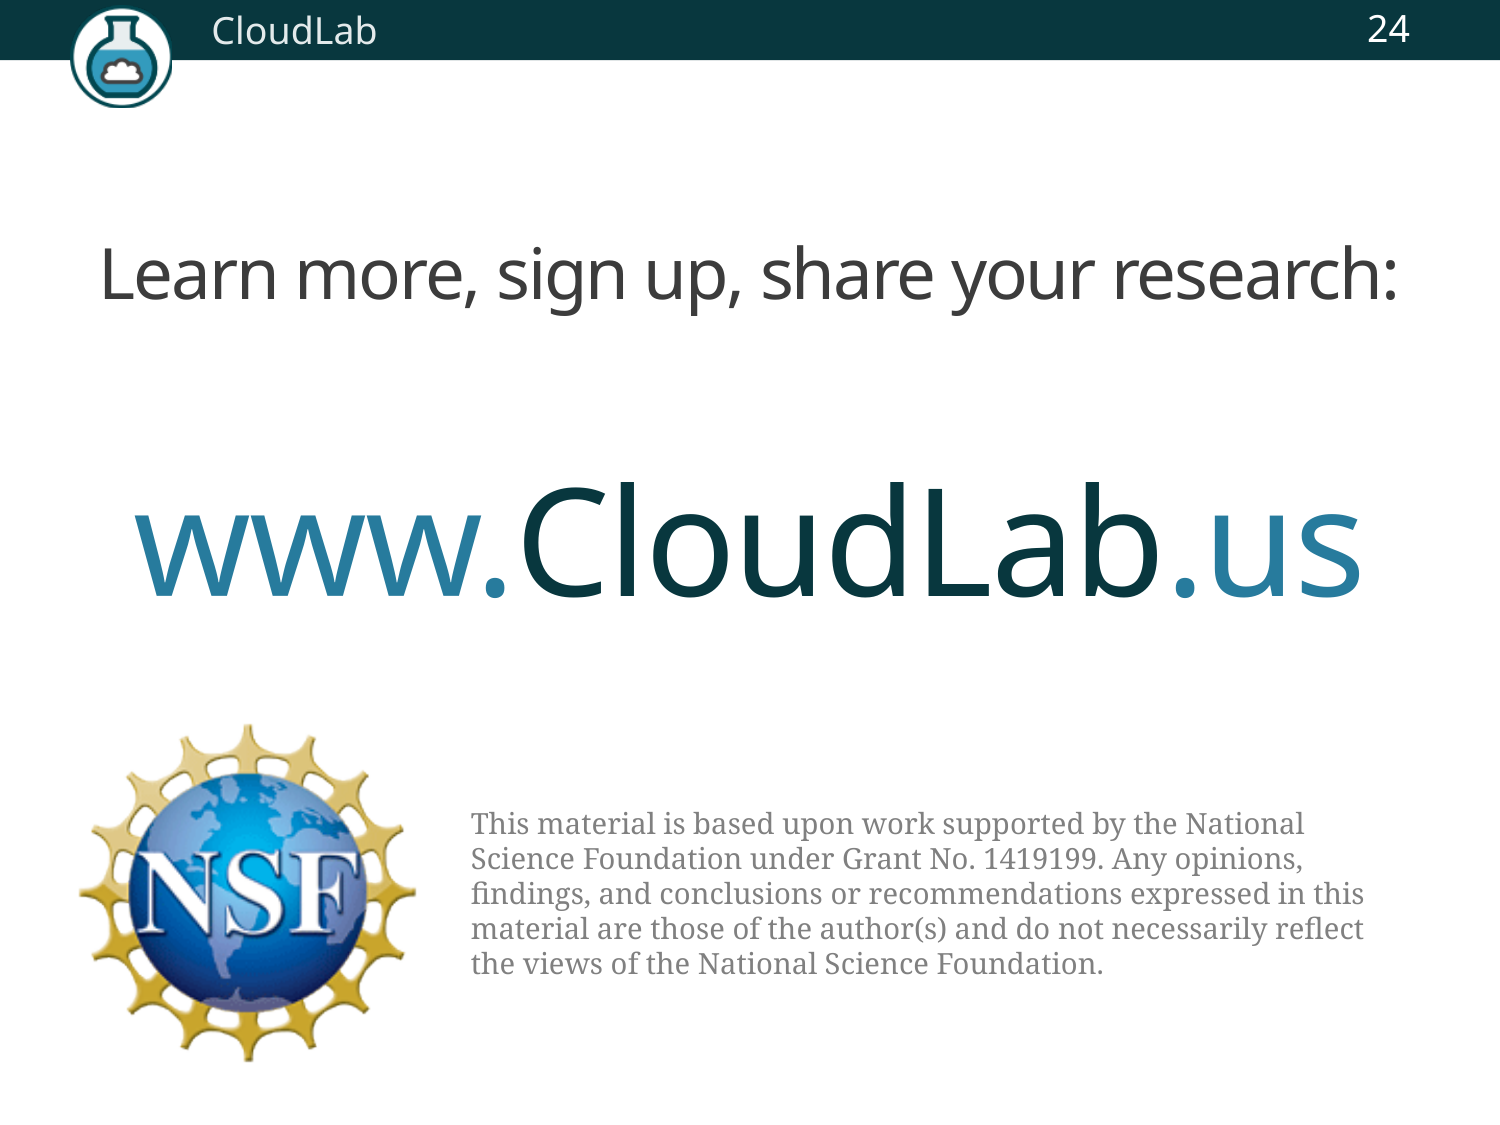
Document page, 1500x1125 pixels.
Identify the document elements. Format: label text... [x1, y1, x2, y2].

text_box www.CloudLab.us [74, 454, 1425, 618]
title Learn more, sign up, share your research: [75, 189, 1425, 353]
slide_number 24 [1340, 0, 1425, 61]
picture [74, 718, 421, 1067]
text_box This material is based upon work supported by the National Science Foundation under Grant No. 1419199. Any opinions, findings, and conclusions or recommendations expressed in this material are those of the author(s) and do not necessarily reflect the views of the National Science Foundation. [456, 797, 1425, 988]
